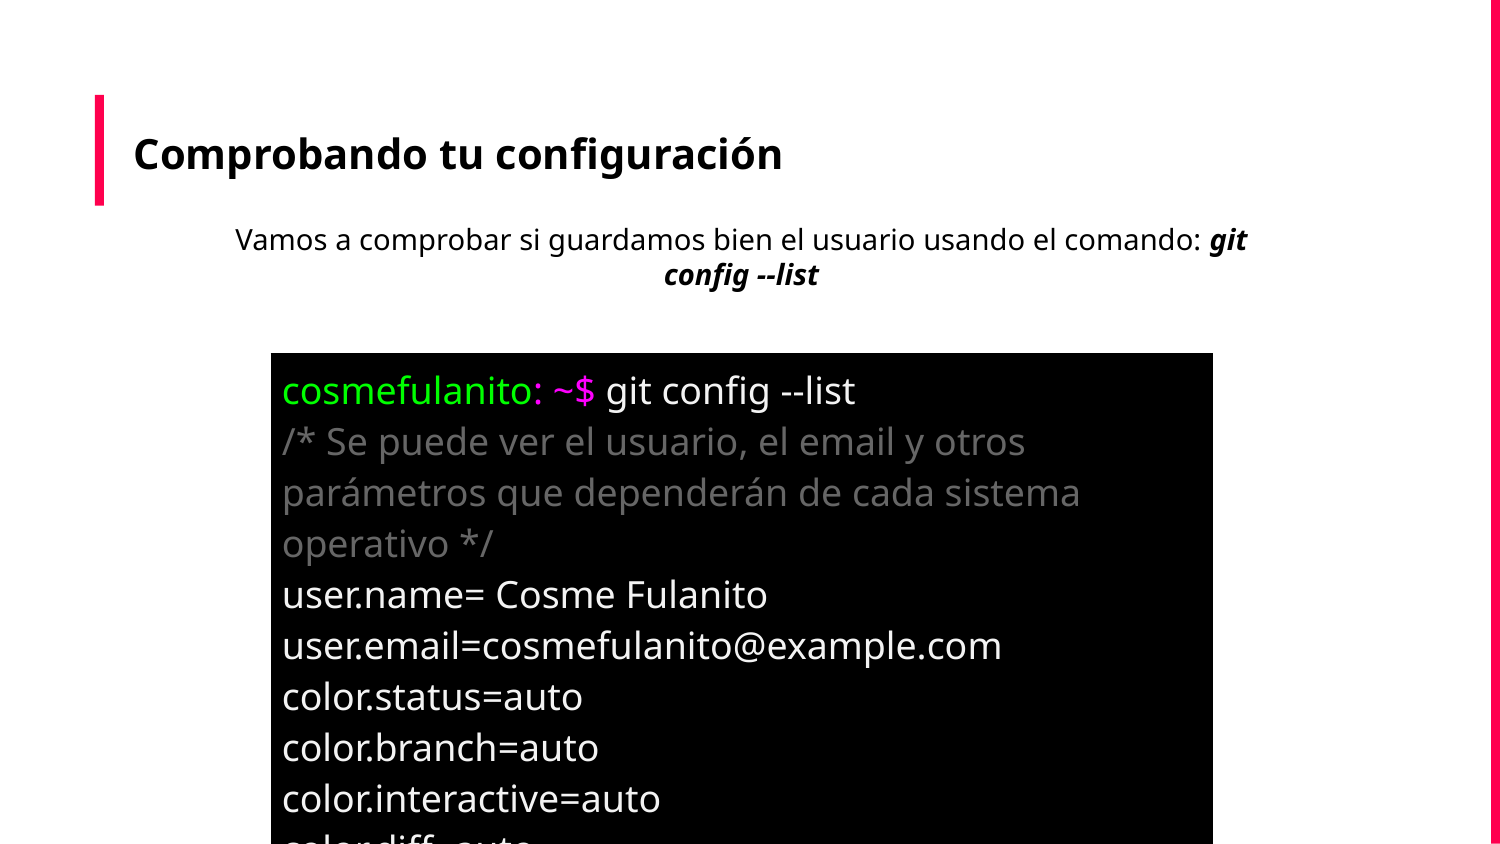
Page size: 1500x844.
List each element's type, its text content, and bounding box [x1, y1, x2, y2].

table_header cosmefulanito: ~$ git config --list /* Se puede ver el usuario, el email y otros parámetros que dependerán de cada sistema operativo */ user.name= Cosme Fulanito user.email=cosmefulanito@example.com color.status=auto color.branch=auto color.interactive=auto color.diff=auto [272, 355, 1211, 844]
text_box Vamos a comprobar si guardamos bien el usuario usando el comando: git config --list [191, 206, 1292, 354]
text_box Comprobando tu configuración [118, 71, 1204, 234]
